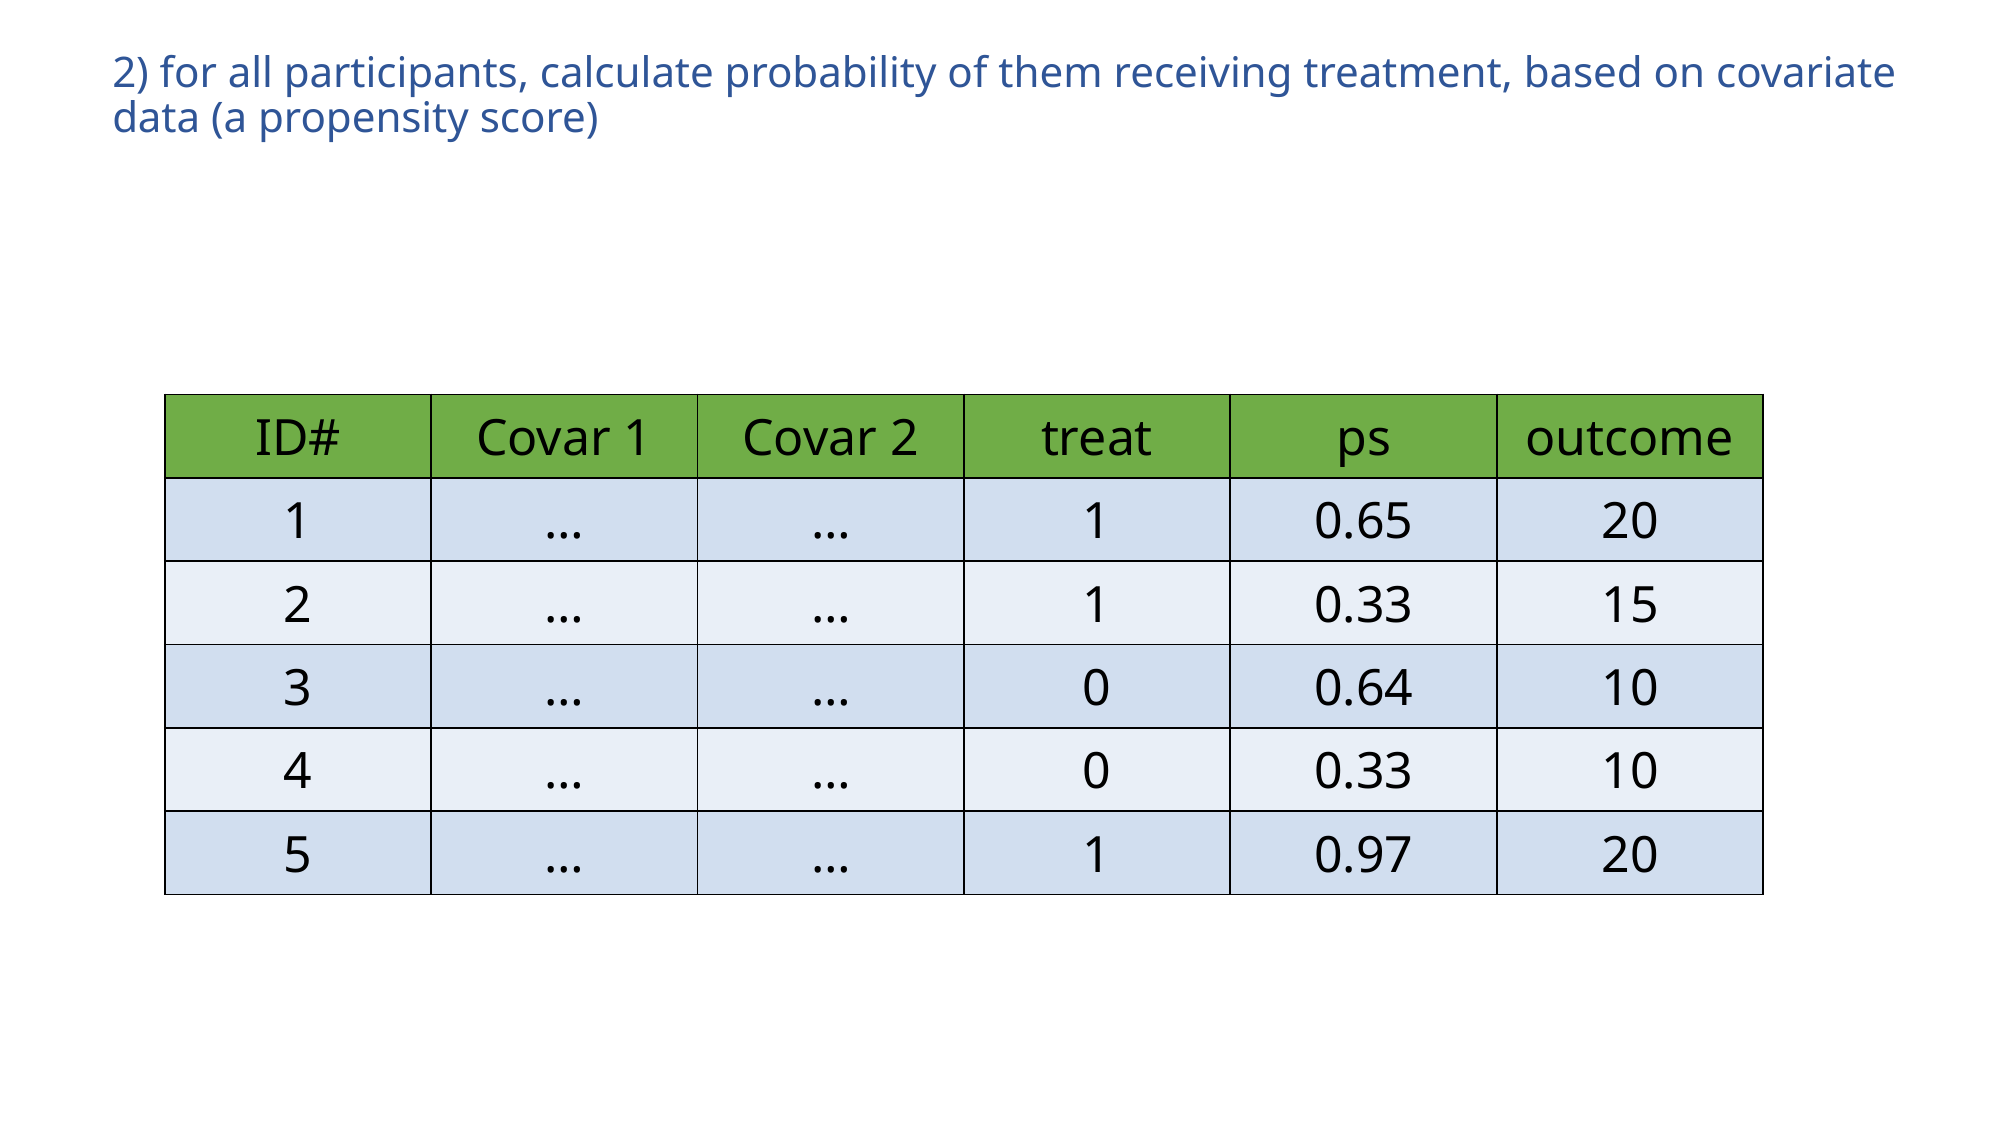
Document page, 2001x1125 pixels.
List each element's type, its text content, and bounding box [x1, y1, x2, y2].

table_cell 10 [1498, 645, 1762, 727]
table_cell … [698, 645, 963, 727]
table_cell 5 [166, 812, 430, 894]
table_cell 0.65 [1231, 479, 1496, 560]
table_cell 0.64 [1231, 645, 1496, 727]
table_cell 4 [166, 729, 430, 810]
table_cell … [698, 562, 963, 644]
table_header treat [965, 395, 1229, 477]
table_header outcome [1498, 395, 1762, 477]
table_cell 1 [965, 562, 1229, 644]
table_cell 10 [1498, 729, 1762, 810]
table_header Covar 2 [698, 395, 963, 477]
table_cell 0.33 [1231, 729, 1496, 810]
text_box 2) for all participants, calculate probability of them receiving treatment, based on covariate data (a propensity score) [97, 35, 1952, 158]
table_header Covar 1 [432, 395, 697, 477]
table_cell 1 [965, 812, 1229, 894]
table_cell … [698, 729, 963, 810]
table_cell … [432, 645, 697, 727]
table_header ps [1231, 395, 1496, 477]
table_cell 20 [1498, 479, 1762, 560]
table_cell 15 [1498, 562, 1762, 644]
table_cell 20 [1498, 812, 1762, 894]
table_cell 1 [965, 479, 1229, 560]
table_cell … [432, 729, 697, 810]
table_cell … [432, 812, 697, 894]
table_cell 1 [166, 479, 430, 560]
table_cell 0.97 [1231, 812, 1496, 894]
table_cell 0 [965, 645, 1229, 727]
table_cell … [432, 562, 697, 644]
table_cell 3 [166, 645, 430, 727]
table_header ID# [166, 395, 430, 477]
table_cell … [432, 479, 697, 560]
table_cell … [698, 812, 963, 894]
table_cell 0 [965, 729, 1229, 810]
table_cell 0.33 [1231, 562, 1496, 644]
table_cell 2 [166, 562, 430, 644]
table_cell … [698, 479, 963, 560]
